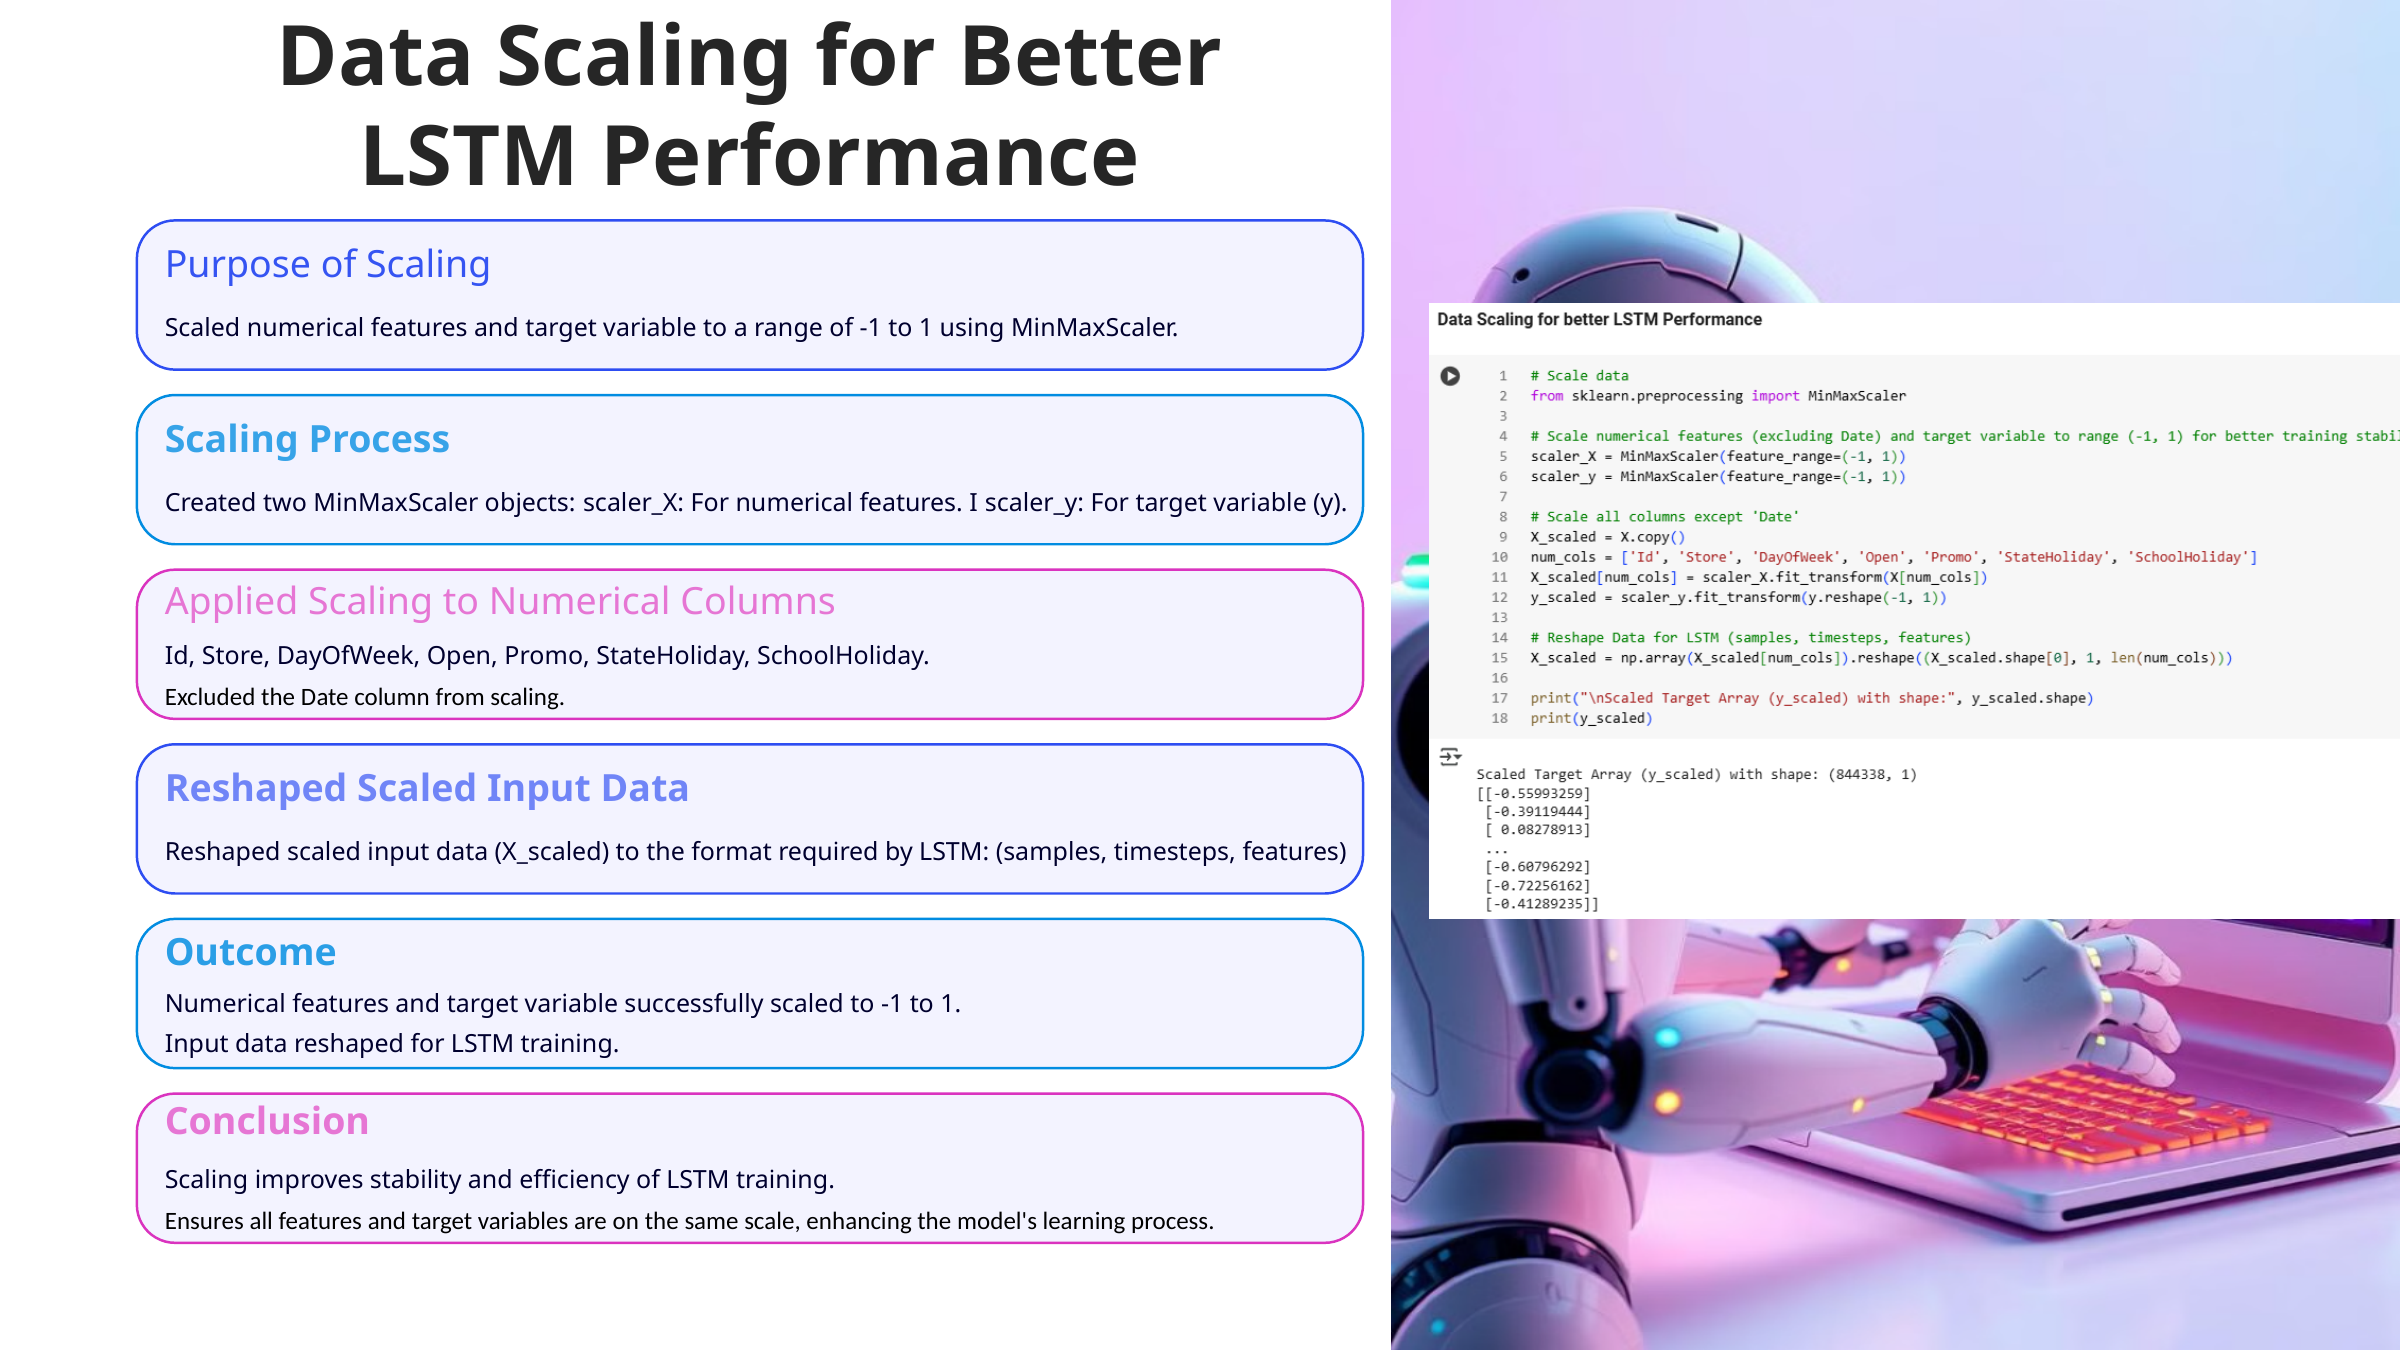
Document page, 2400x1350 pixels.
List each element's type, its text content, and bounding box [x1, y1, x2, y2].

text_box Scaled numerical features and target variable to a range of -1 to 1 using MinMaxScaler. [164, 301, 1336, 342]
text_box Numerical features and target variable successfully scaled to -1 to 1. Input data reshaped for LSTM training. [164, 976, 1336, 1055]
text_box [136, 395, 1364, 545]
text_box [136, 918, 1364, 1069]
text_box Reshaped scaled input data (X_scaled) to the format required by LSTM: (samples, timesteps, features) [164, 825, 1336, 866]
text_box Outcome [164, 936, 464, 974]
text_box [136, 569, 1364, 719]
text_box Scaling Process [164, 423, 464, 461]
text_box Conclusion [164, 1105, 464, 1144]
text_box Purpose of Scaling [164, 248, 464, 286]
text_box Applied Scaling to Numerical Columns [164, 585, 807, 629]
text_box Reshaped Scaled Input Data [164, 772, 662, 810]
text_box Data Scaling for Better LSTM Performance [28, 1, 1391, 184]
text_box [136, 1093, 1364, 1243]
text_box Id, Store, DayOfWeek, Open, Promo, StateHoliday, SchoolHoliday. Excluded the Date column from scaling. [164, 629, 1336, 708]
text_box Scaling improves stability and efficiency of LSTM training. Ensures all features and target variables are on the same scale, enhancing the model's learning process. [164, 1153, 1336, 1238]
text_box [136, 744, 1364, 894]
text_box Created two MinMaxScaler objects: scaler_X: For numerical features. I scaler_y: For target variable (y). [164, 475, 1336, 517]
text_box [136, 220, 1364, 370]
picture [1391, 0, 2400, 1350]
